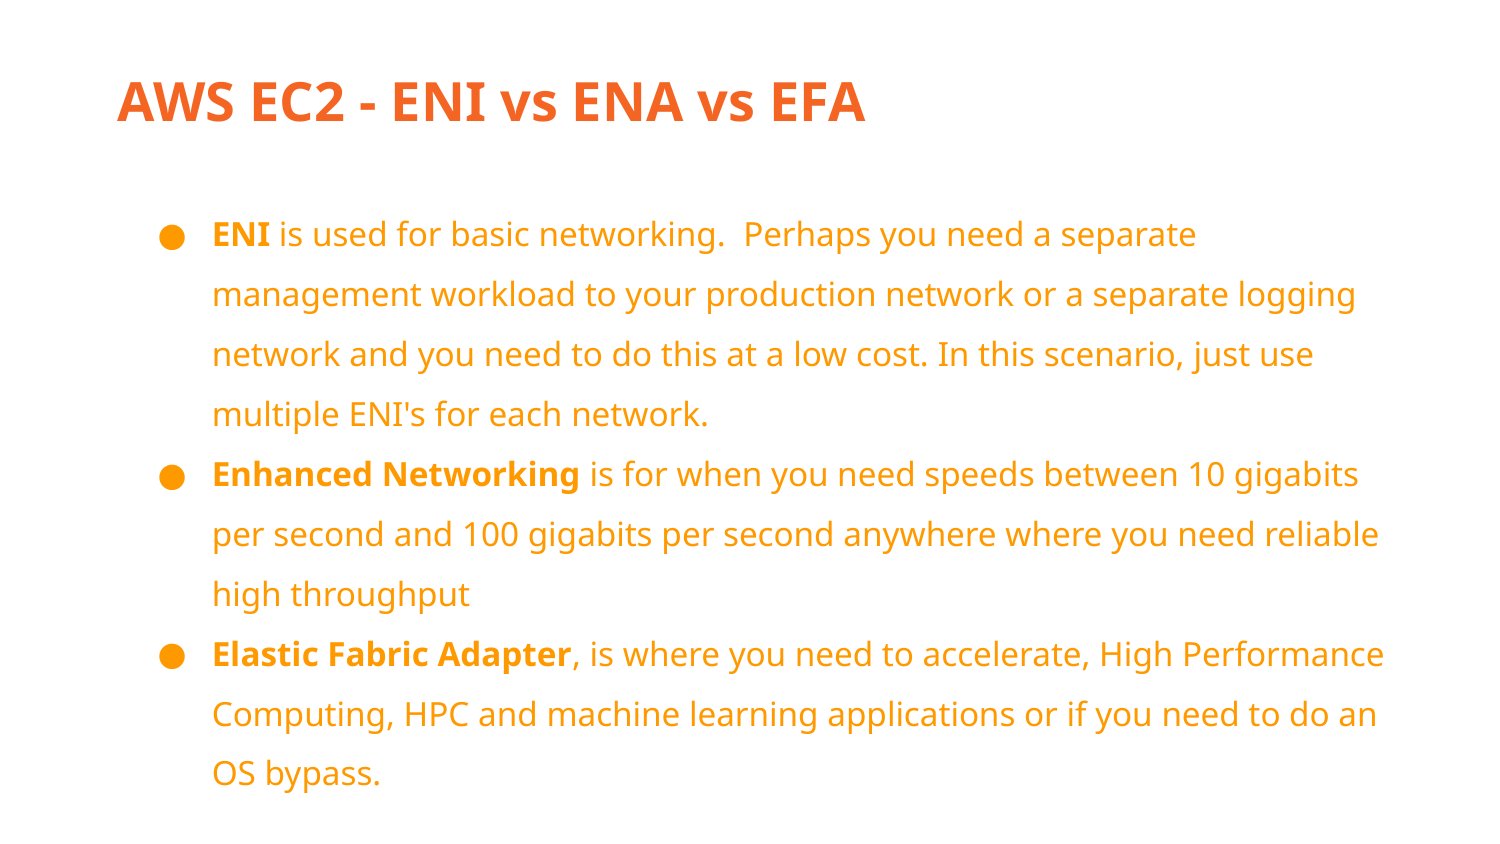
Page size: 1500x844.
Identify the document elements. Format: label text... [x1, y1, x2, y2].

title ENI is used for basic networking. Perhaps you need a separate management workload to your production network or a separate logging network and you need to do this at a low cost. In this scenario, just use multiple ENI's for each network. Enhanced Networking is for when you need speeds between 10 gigabits per second and 100 gigabits per second anywhere where you need reliable high throughput Elastic Fabric Adapter, is where you need to accelerate, High Performance Computing, HPC and machine learning applications or if you need to do an OS bypass. [121, 178, 1410, 844]
title AWS EC2 - ENI vs ENA vs EFA [102, 52, 1327, 179]
